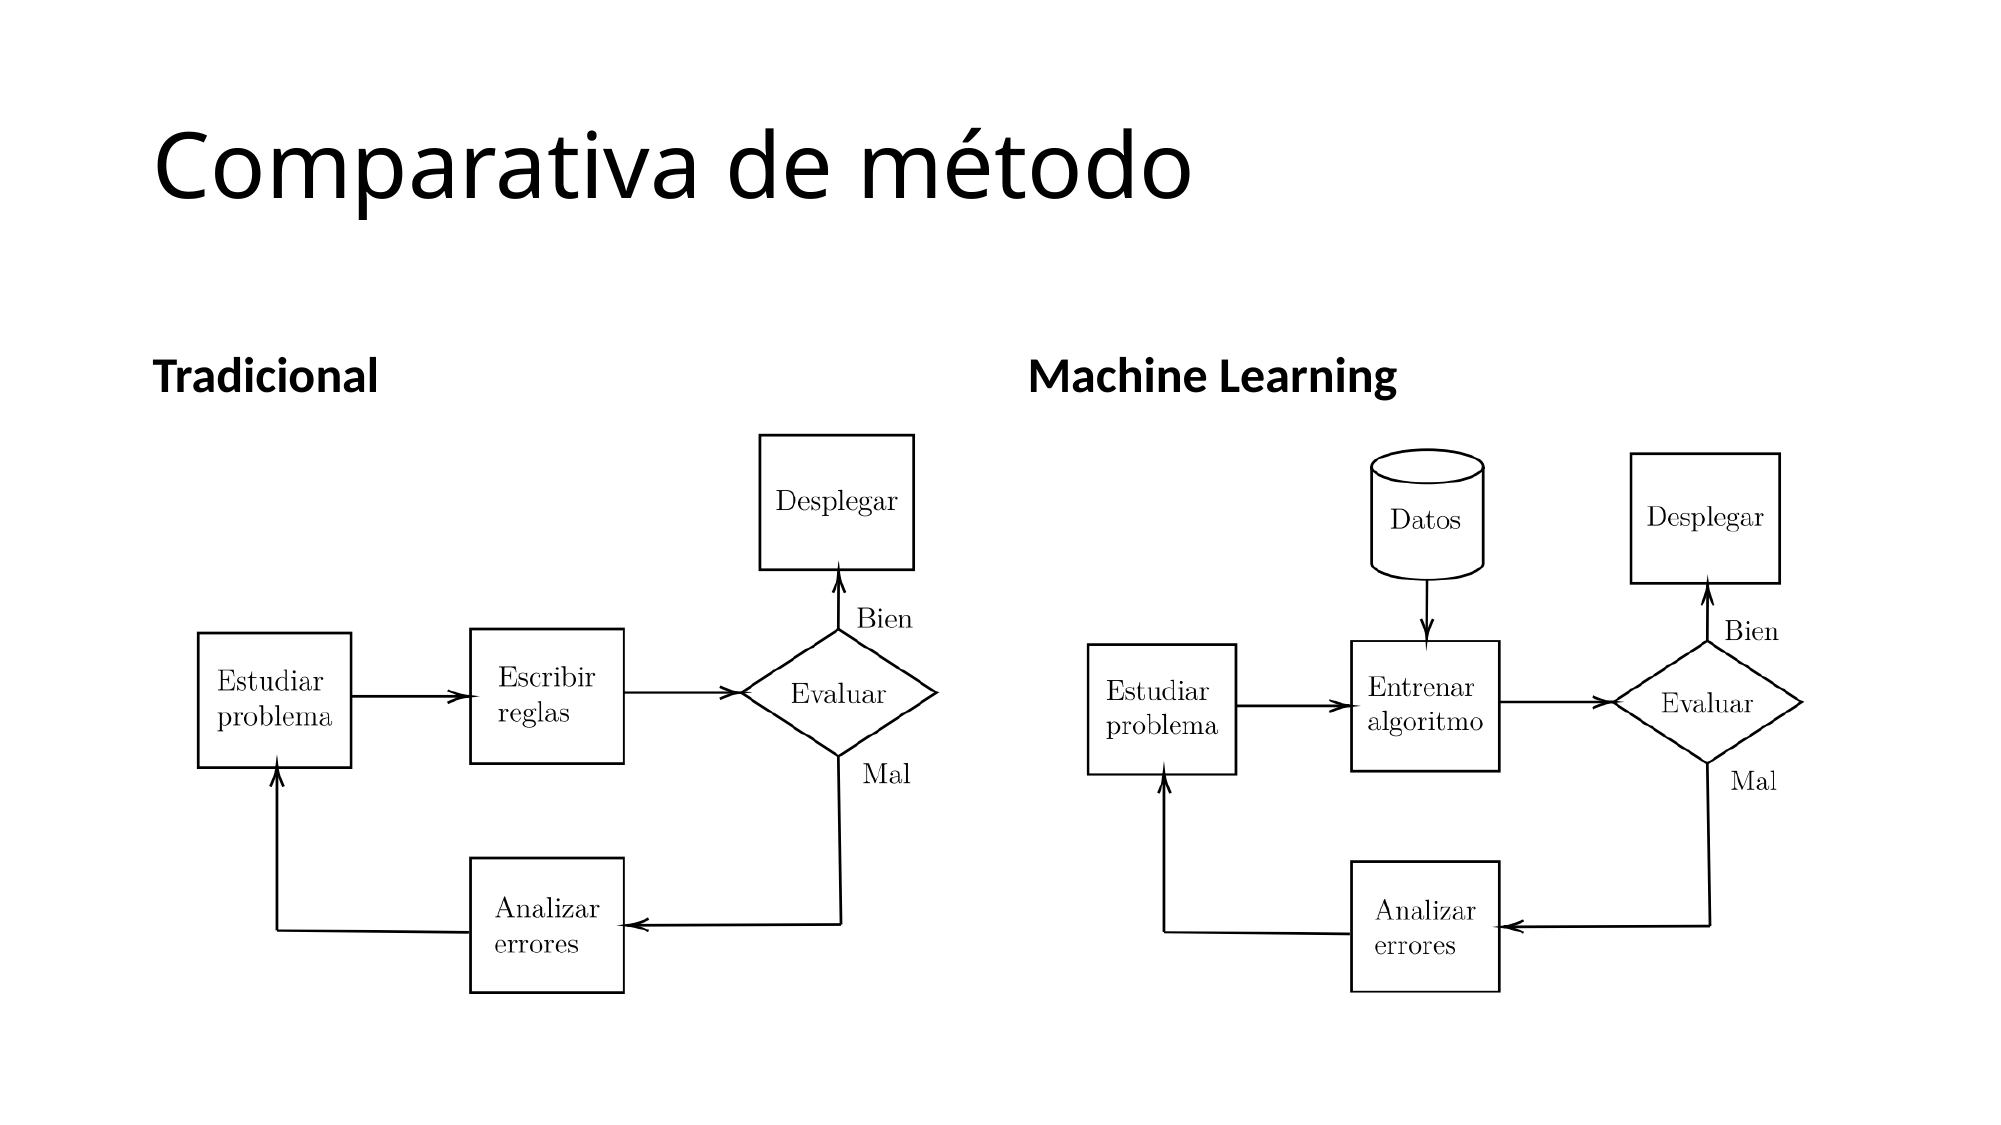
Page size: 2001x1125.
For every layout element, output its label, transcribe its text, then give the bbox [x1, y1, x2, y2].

list Tradicional [137, 275, 984, 411]
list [1041, 410, 1834, 1016]
list Machine Learning [1012, 275, 1863, 411]
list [159, 410, 963, 1016]
title Comparativa de método [137, 59, 1863, 278]
